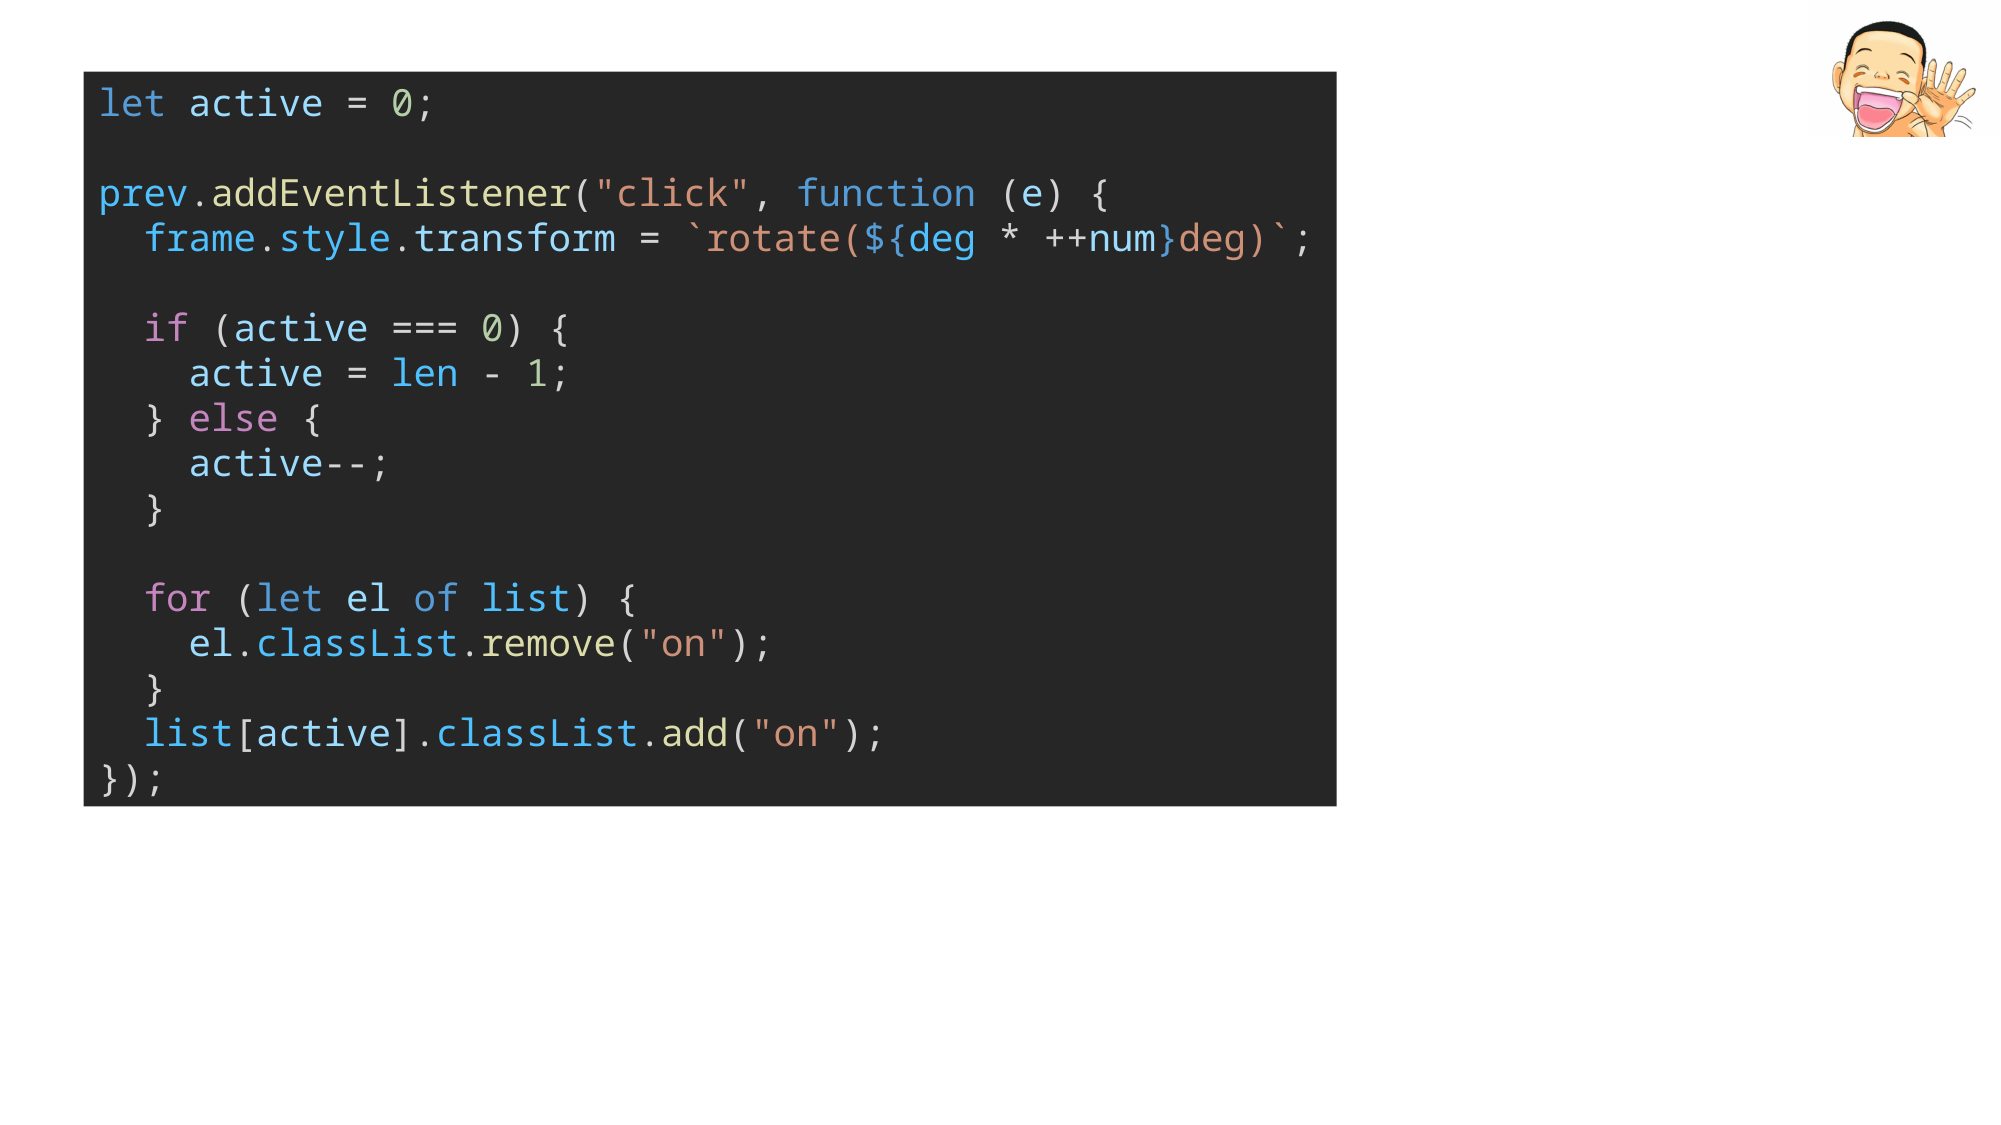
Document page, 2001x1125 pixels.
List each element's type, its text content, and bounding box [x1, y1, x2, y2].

text_box let active = 0; prev.addEventListener("click", function (e) { frame.style.transform = `rotate(${deg * ++num}deg)`; if (active === 0) { active = len - 1; } else { active--; } for (let el of list) { el.classList.remove("on"); } list[active].classList.add("on"); }); [83, 71, 1337, 807]
picture [1808, 0, 2000, 137]
